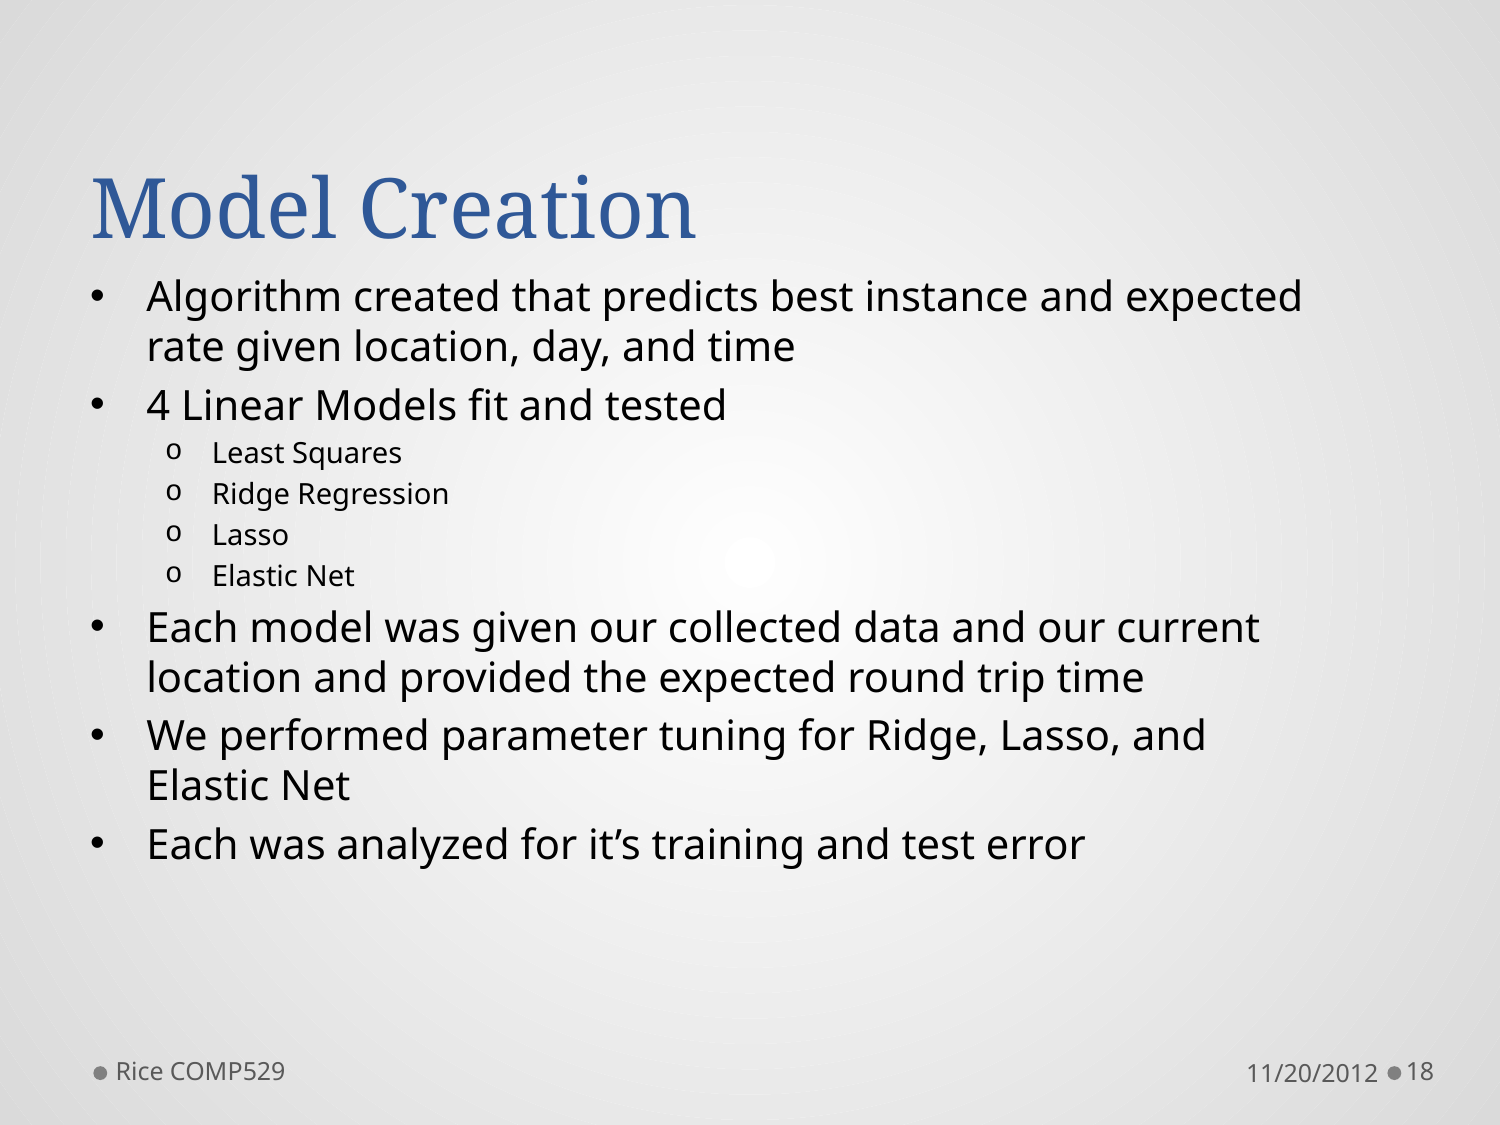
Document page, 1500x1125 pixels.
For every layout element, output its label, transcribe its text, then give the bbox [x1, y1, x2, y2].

title Model Creation [75, 0, 1425, 263]
footer Rice COMP529 [108, 1042, 688, 1103]
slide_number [1043, 1042, 1386, 1103]
slide_number 18 [1401, 1042, 1494, 1103]
list Algorithm created that predicts best instance and expected rate given location, day, and time 4 Linear Models fit and tested Least Squares Ridge Regression Lasso Elastic Net Each model was given our collected data and our current location and provided the expected round trip time We performed parameter tuning for Ridge, Lasso, and Elastic Net Each was analyzed for it’s training and test error [75, 262, 1338, 1005]
